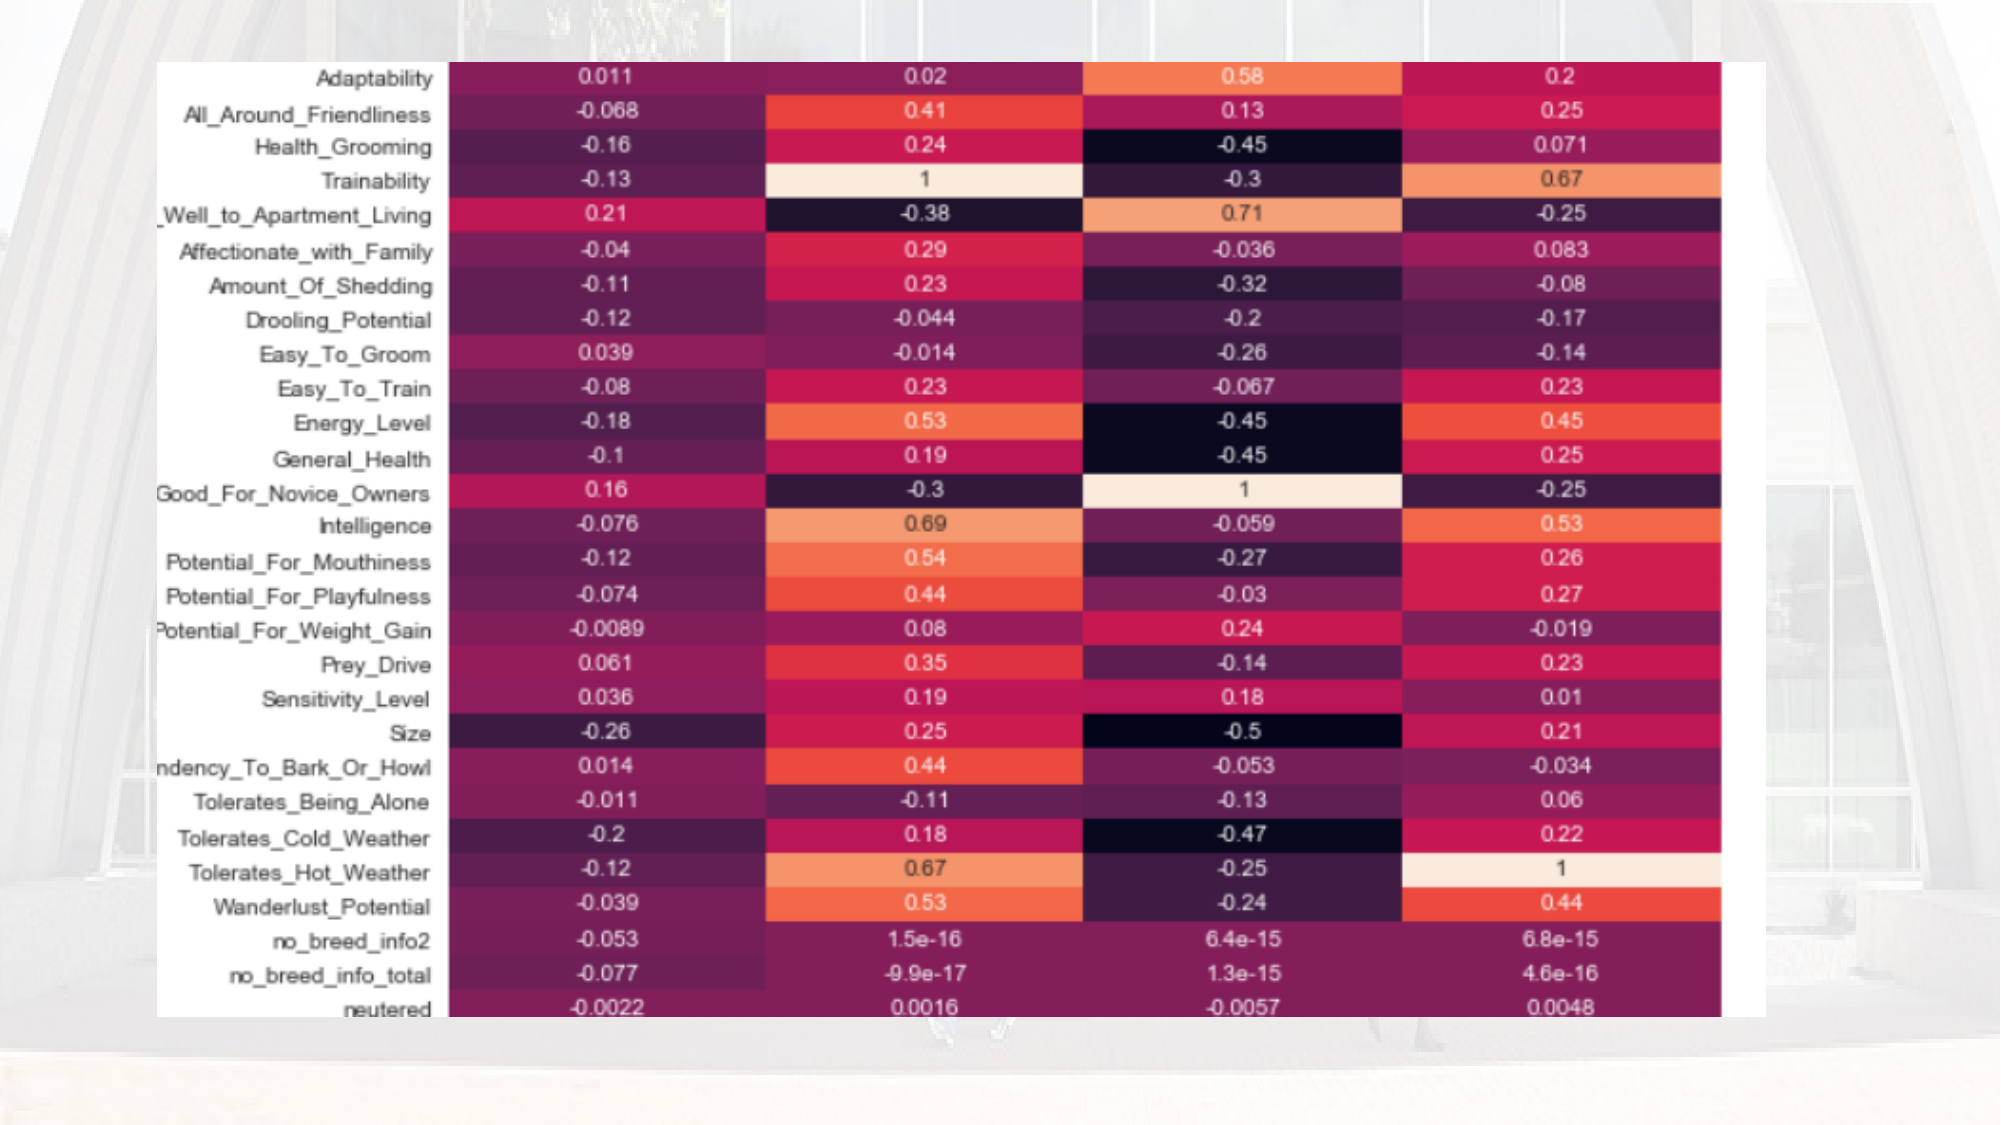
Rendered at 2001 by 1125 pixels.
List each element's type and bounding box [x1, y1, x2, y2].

picture [157, 62, 1766, 1017]
